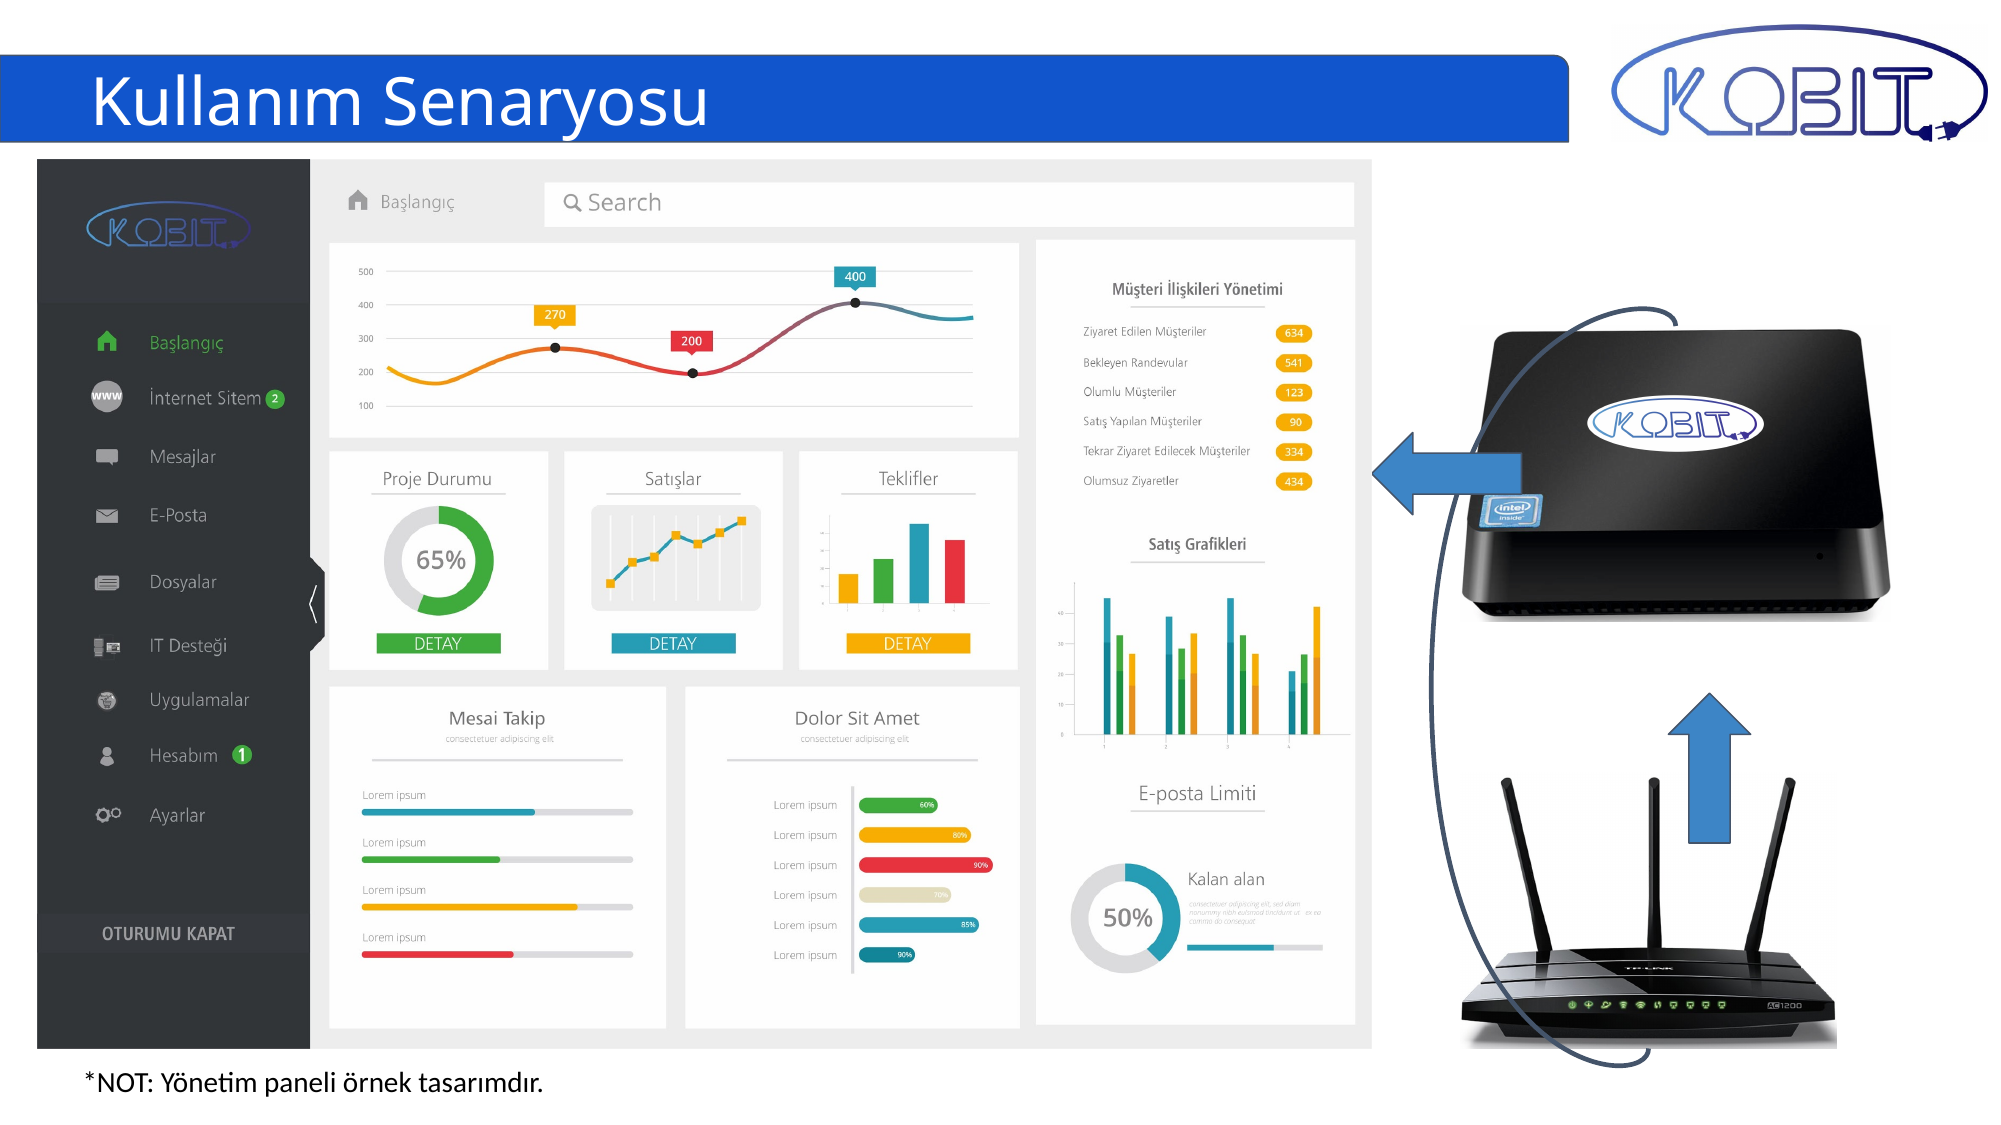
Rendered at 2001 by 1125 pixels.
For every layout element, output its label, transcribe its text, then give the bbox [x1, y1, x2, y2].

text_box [1375, 673, 2000, 702]
text_box [1375, 432, 1455, 515]
text_box Kullanım Senaryosu [0, 55, 1569, 142]
text_box [1668, 709, 1751, 770]
picture [1611, 24, 1988, 143]
picture [1460, 325, 1891, 622]
picture [37, 158, 1372, 1049]
text_box *NOT: Yönetim paneli örnek tasarımdır. [67, 1048, 1673, 1114]
picture [1460, 771, 1837, 1049]
